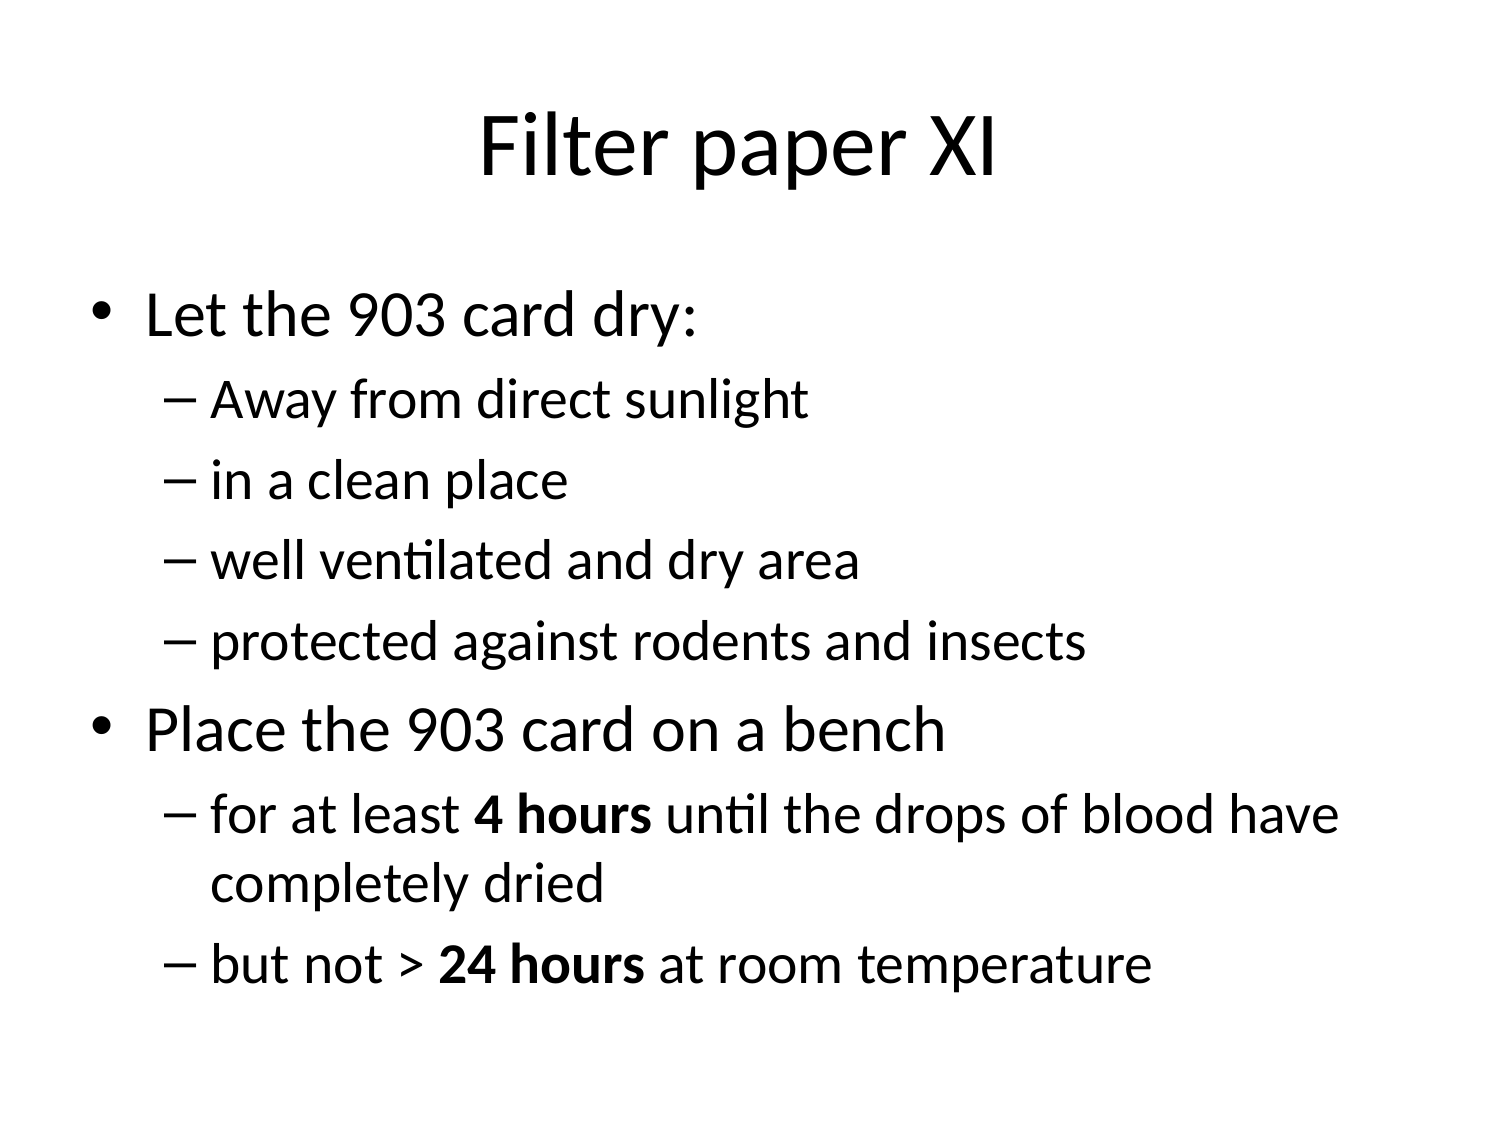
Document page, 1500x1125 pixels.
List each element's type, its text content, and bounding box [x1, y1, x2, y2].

list Let the 903 card dry: Away from direct sunlight in a clean place well ventilated and dry area protected against rodents and insects Place the 903 card on a bench for at least 4 hours until the drops of blood have completely dried but not > 24 hours at room temperature [75, 262, 1425, 1005]
title Filter paper XI [75, 45, 1425, 233]
